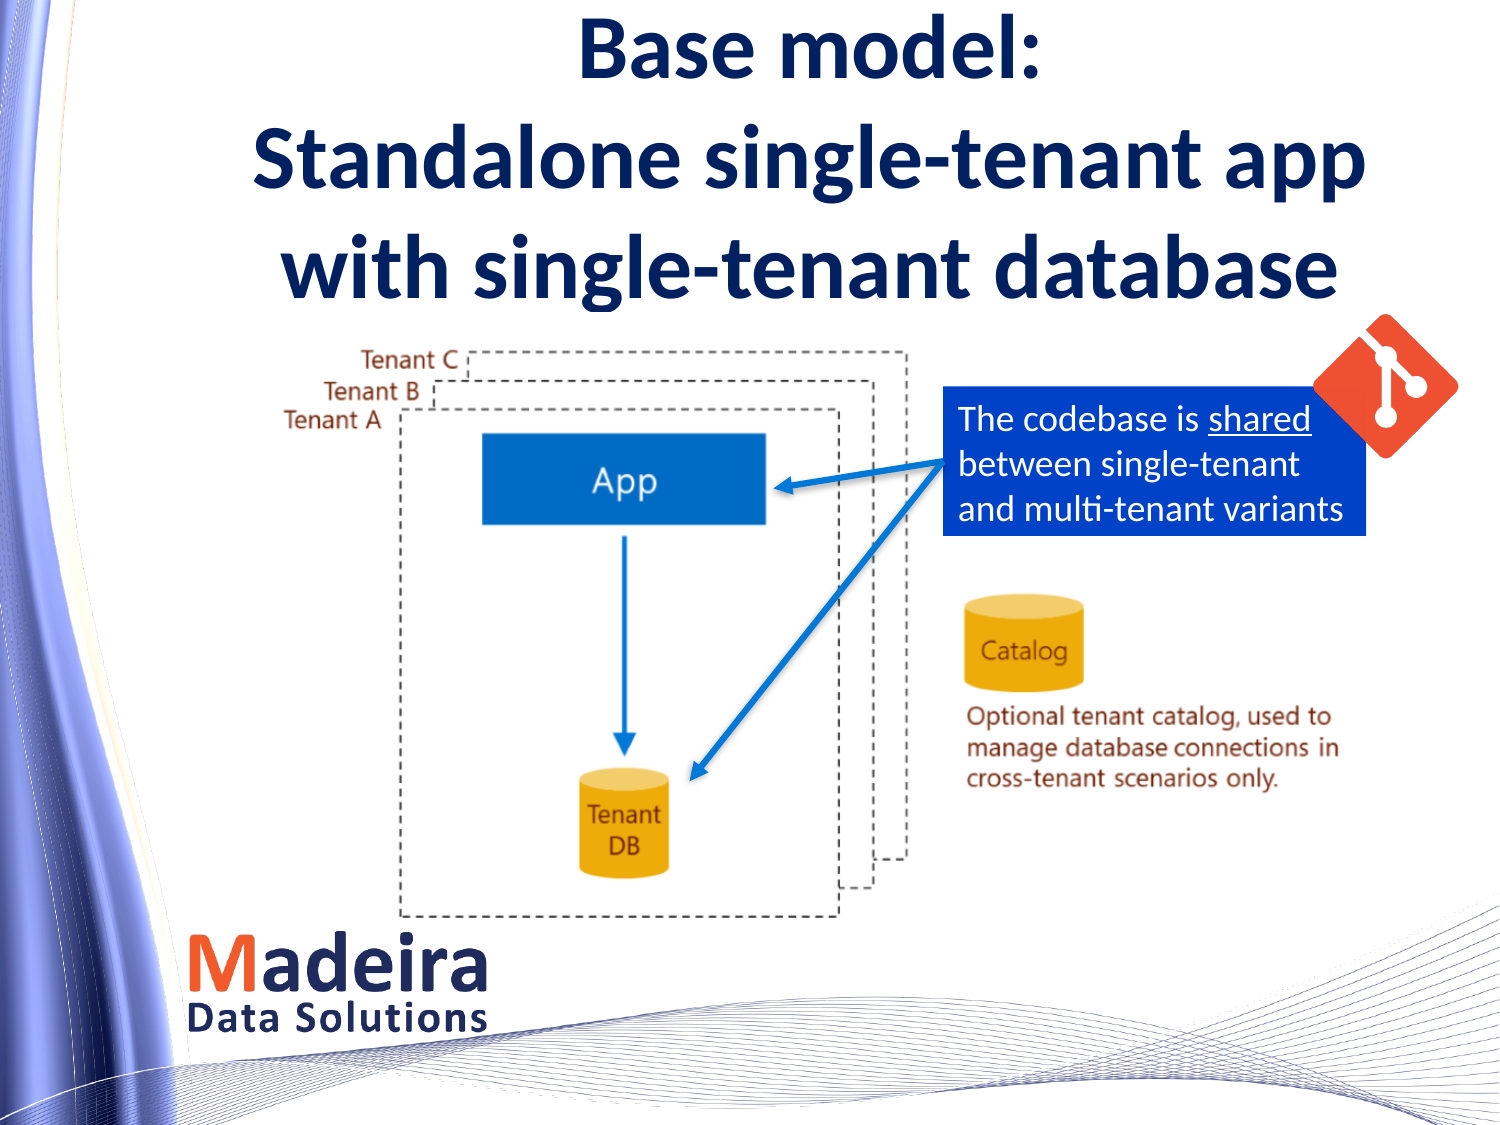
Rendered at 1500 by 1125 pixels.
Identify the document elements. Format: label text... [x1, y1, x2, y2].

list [262, 312, 1360, 931]
picture [1309, 310, 1462, 463]
text_box Multi-Tenancy in the Real World [0, 1, 138, 891]
picture [169, 885, 506, 1039]
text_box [689, 461, 944, 782]
title Base model: Standalone single-tenant app with single-tenant database [197, 0, 1425, 326]
